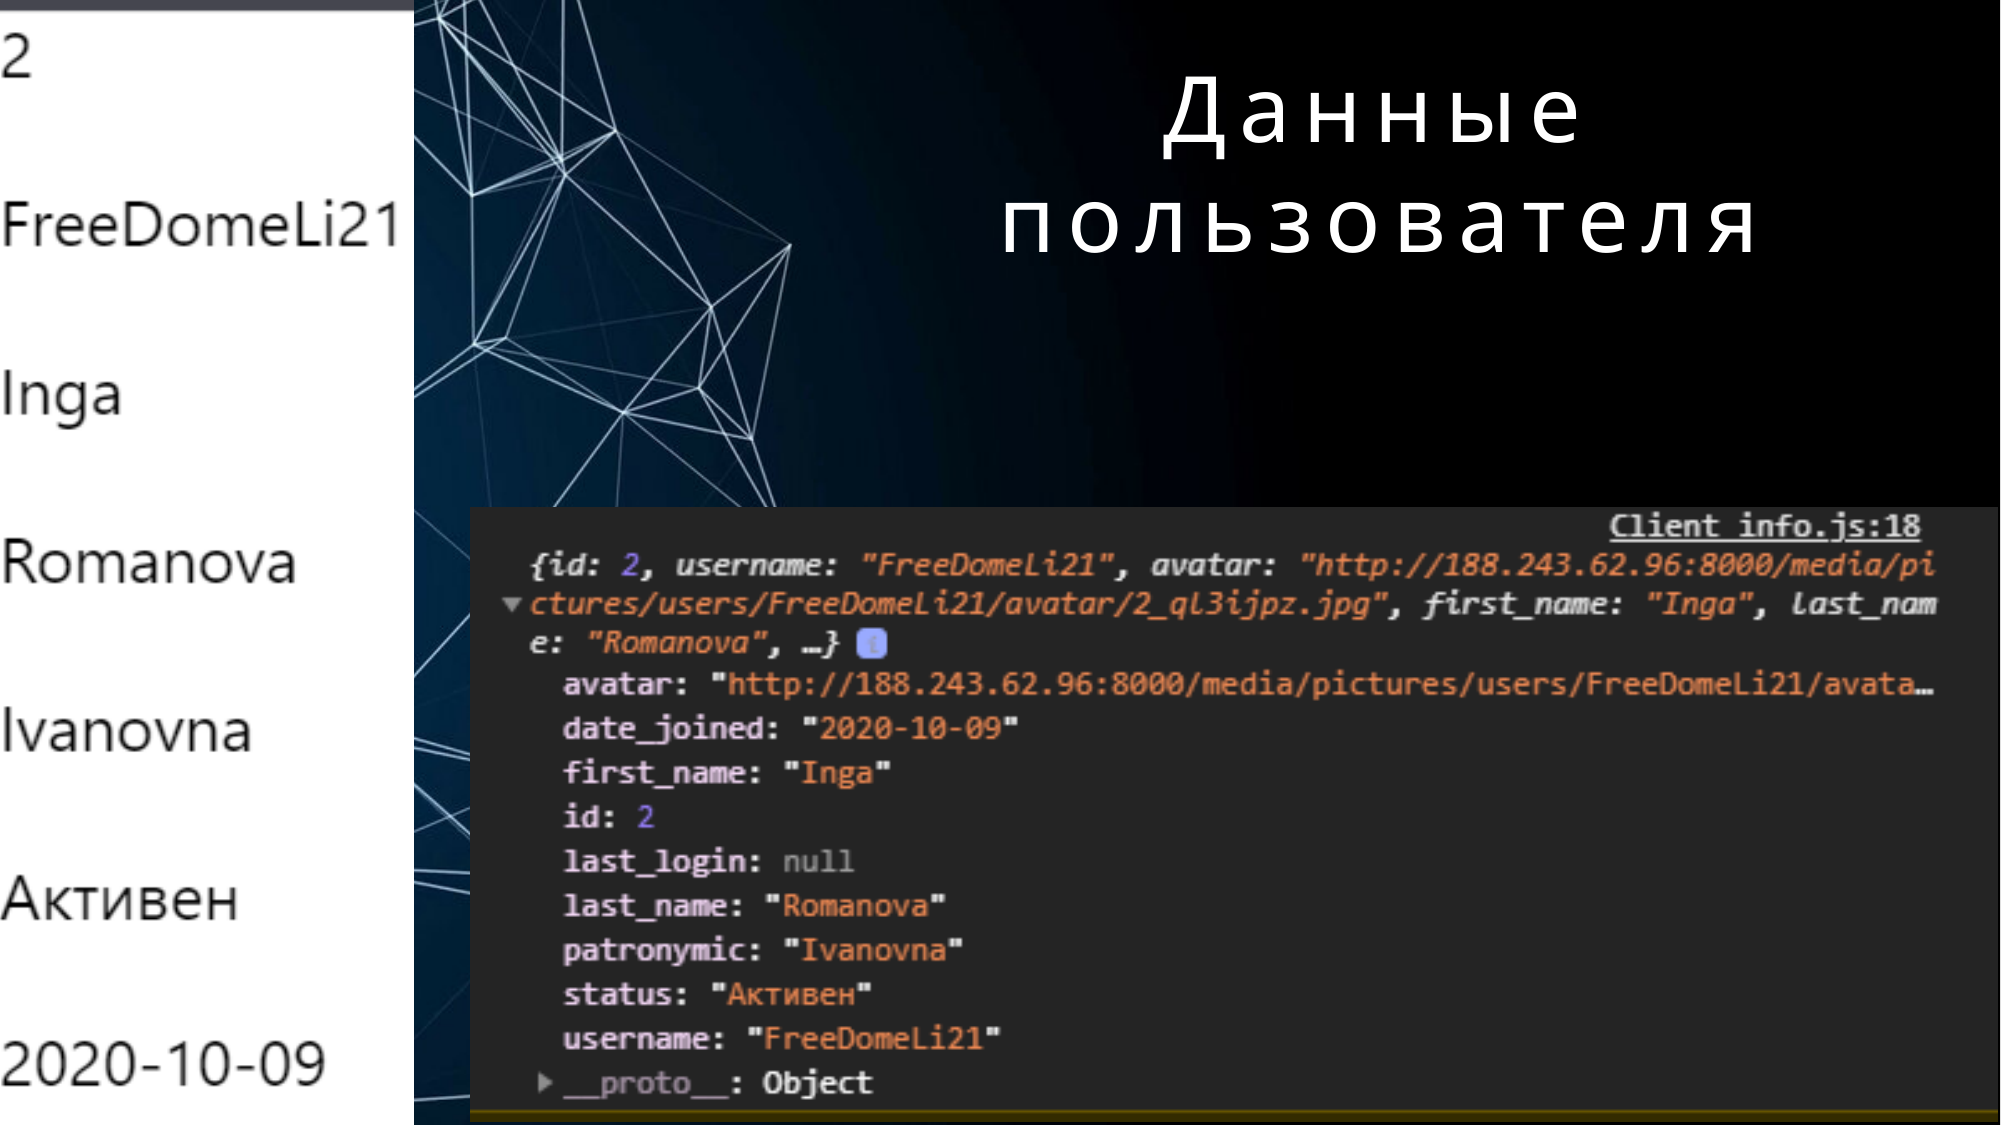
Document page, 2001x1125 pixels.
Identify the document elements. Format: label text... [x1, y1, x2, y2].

text_box [835, 25, 1921, 289]
picture [0, 0, 2001, 1125]
text_box [893, 306, 1863, 507]
text_box Данные пользователя [893, 43, 1864, 278]
